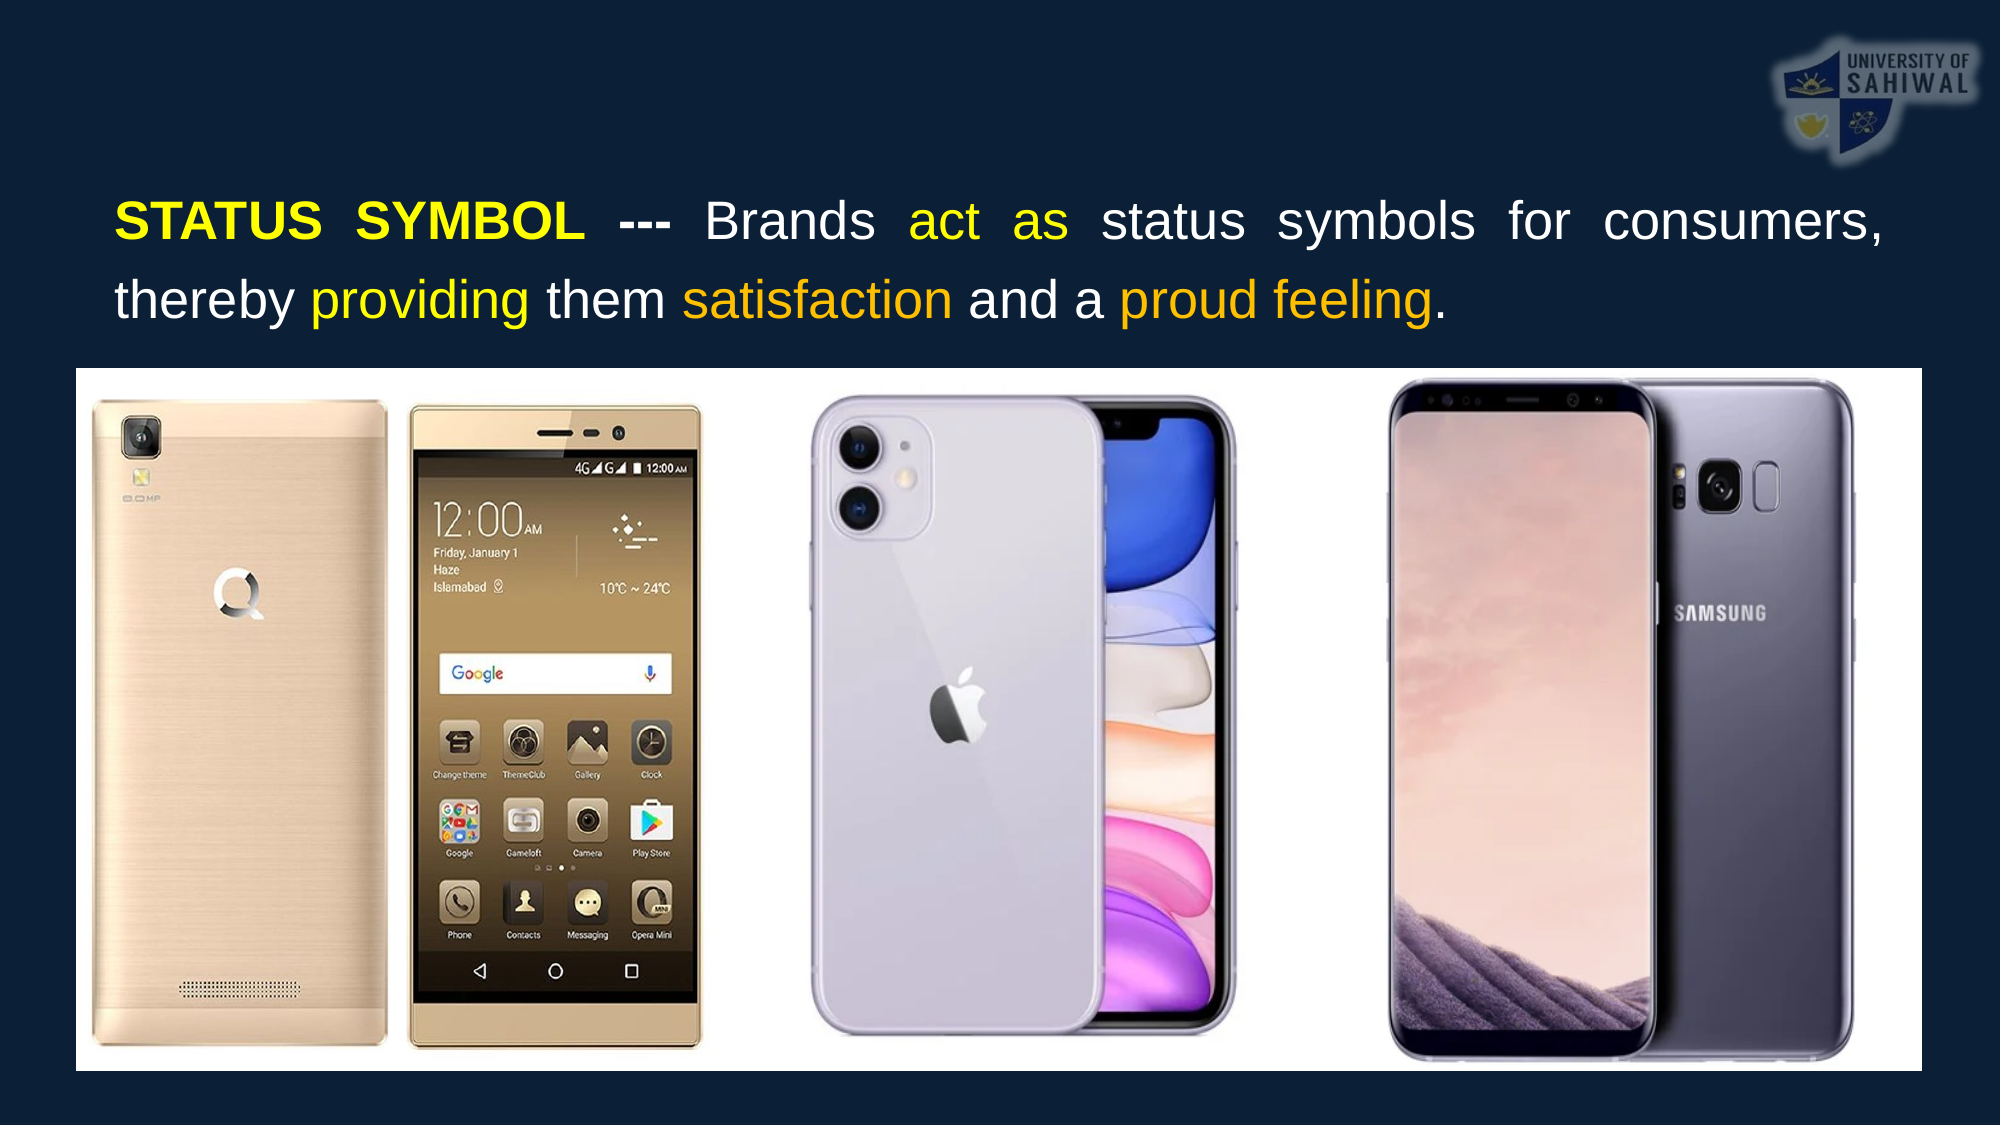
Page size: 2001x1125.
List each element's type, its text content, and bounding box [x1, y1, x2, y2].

list STATUS SYMBOL --- Brands act as status symbols for consumers, thereby providing them satisfaction and a proud feeling. [99, 54, 1901, 367]
picture [1747, 0, 2000, 208]
picture [75, 368, 1923, 1071]
